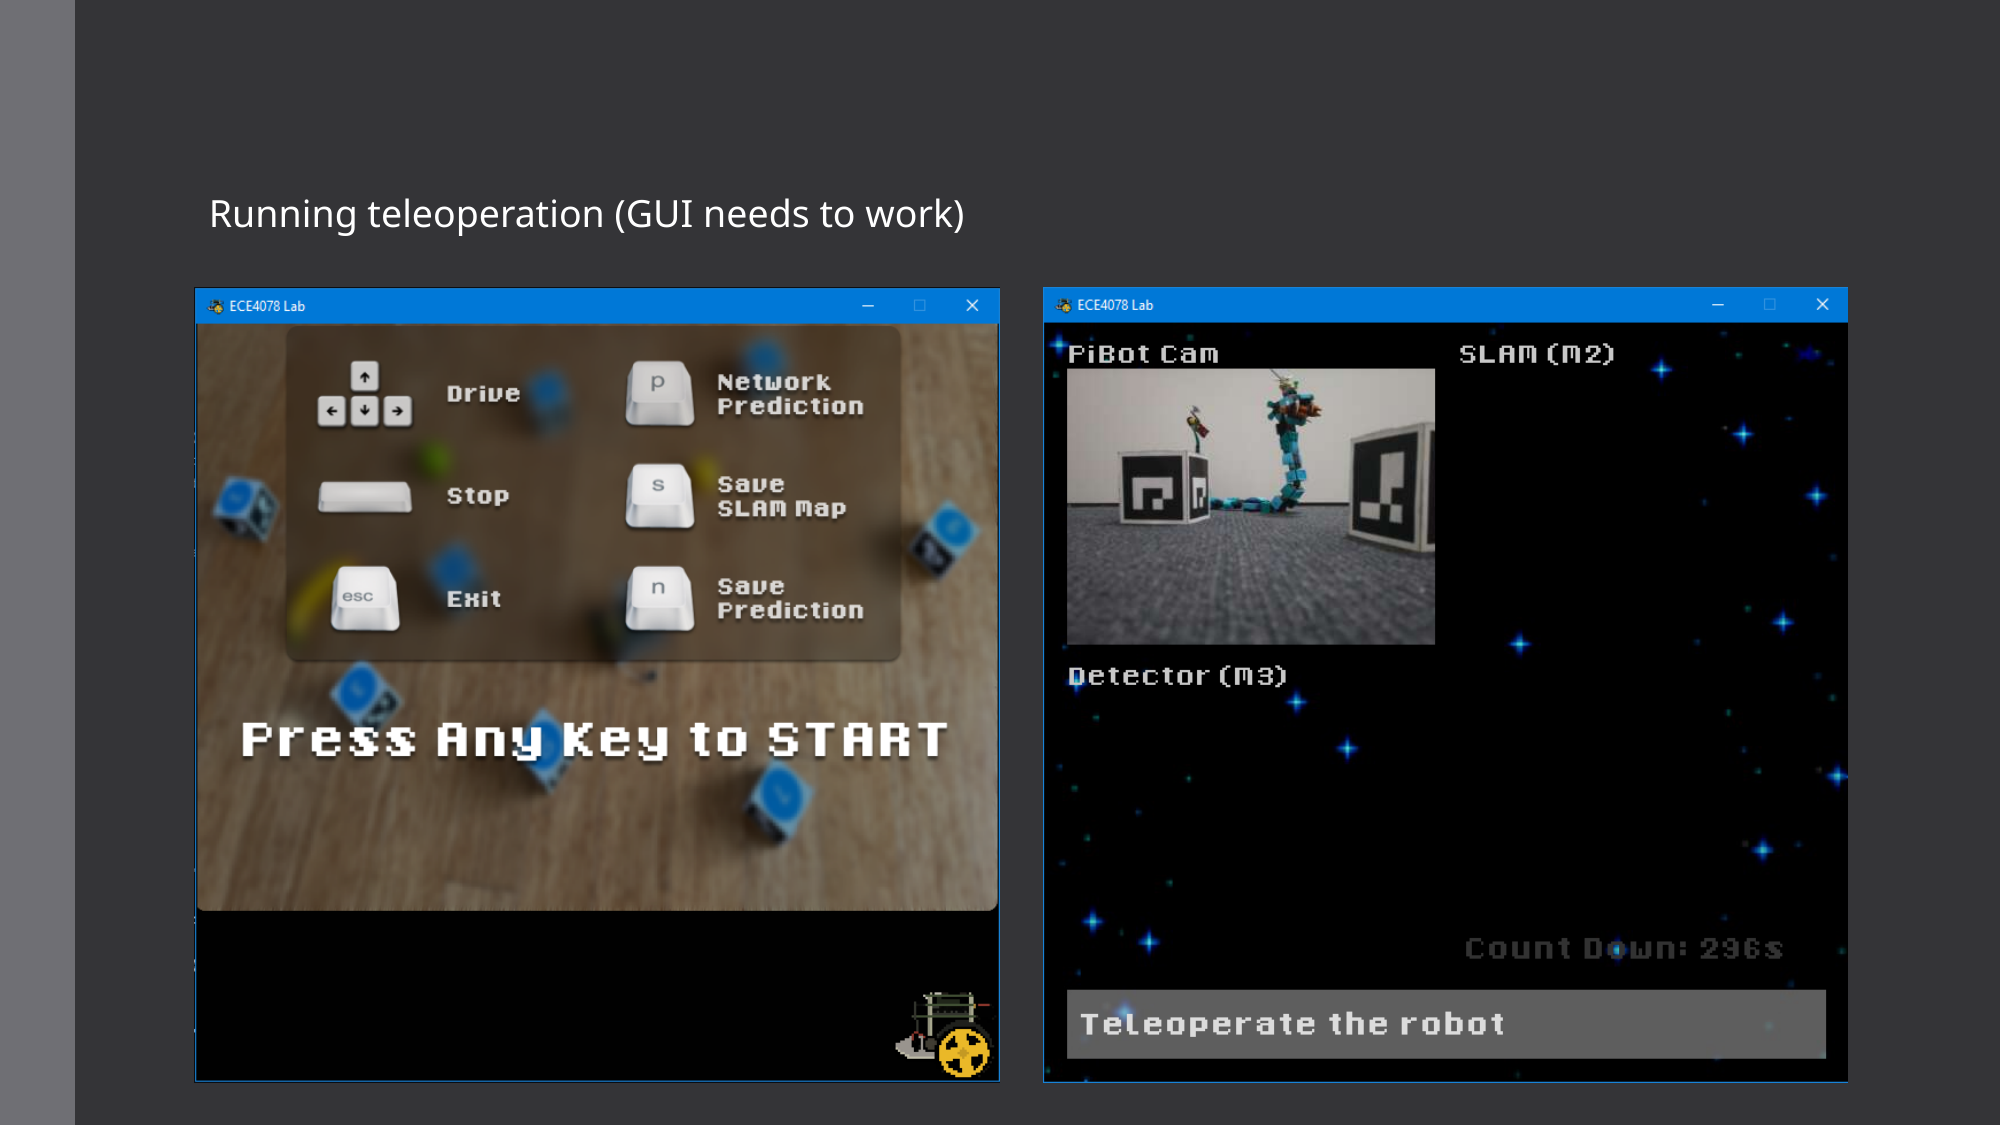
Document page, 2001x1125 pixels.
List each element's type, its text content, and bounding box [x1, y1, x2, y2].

text_box Running teleoperation (GUI needs to work) [194, 182, 1848, 288]
picture [193, 286, 1001, 1083]
picture [1042, 286, 1848, 1083]
